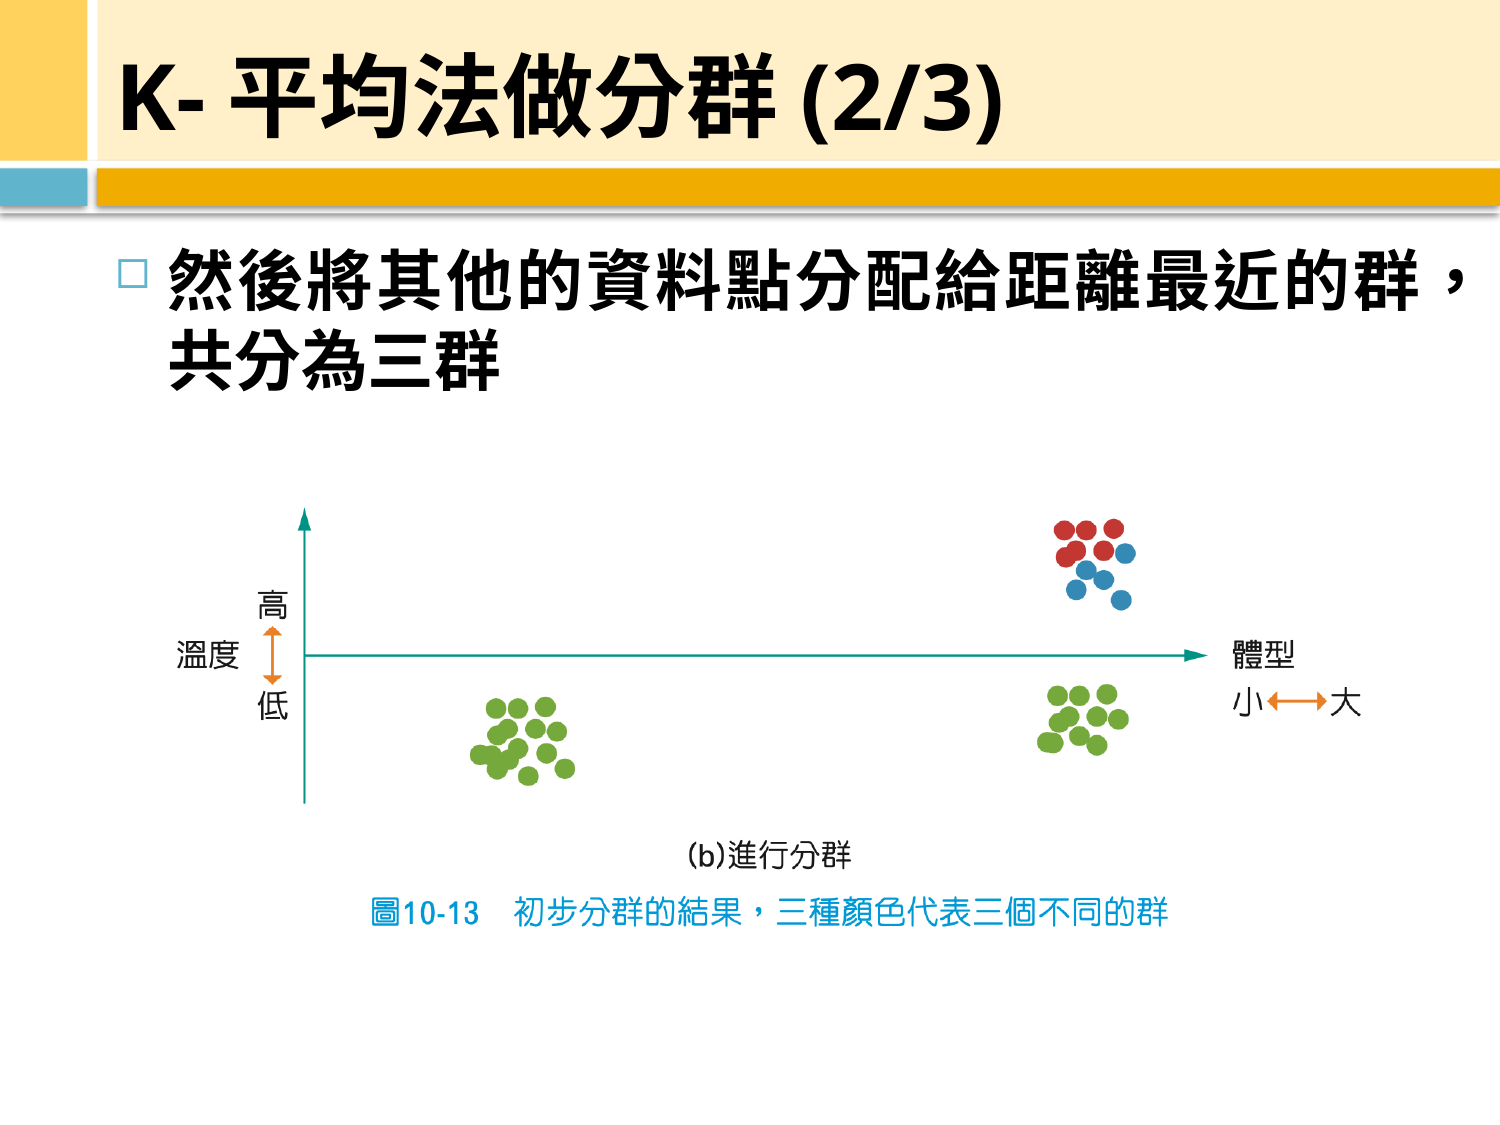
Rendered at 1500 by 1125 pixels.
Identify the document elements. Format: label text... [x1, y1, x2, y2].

title K-平均法做分群(2/3) [100, 26, 1438, 161]
list 然後將其他的資料點分配給距離最近的群，共分為三群 [100, 231, 1438, 1024]
picture [138, 499, 1400, 972]
